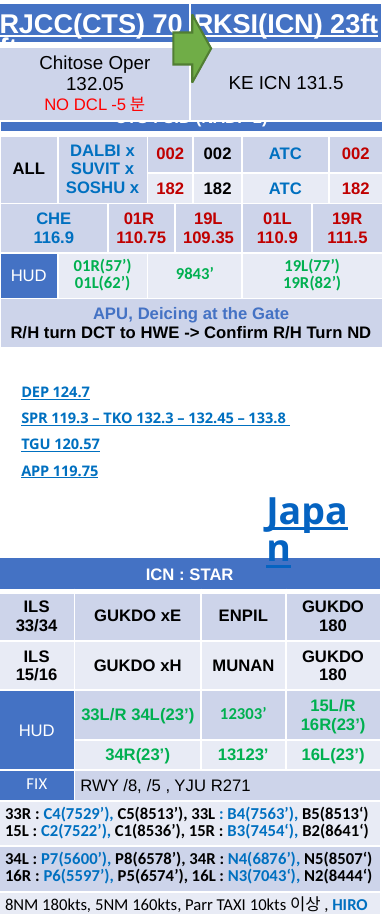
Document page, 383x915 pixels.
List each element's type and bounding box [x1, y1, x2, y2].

table_cell [313, 204, 382, 252]
table_cell [202, 642, 285, 689]
table_cell [0, 802, 380, 845]
table_cell [176, 204, 241, 252]
text_box [6, 368, 305, 485]
table_cell [0, 594, 74, 640]
table_cell [0, 893, 380, 914]
table_cell [148, 254, 241, 298]
table_cell [0, 691, 74, 769]
table_cell [243, 137, 328, 172]
table_cell [75, 691, 200, 739]
text_box [173, 14, 212, 83]
table_cell [75, 642, 200, 689]
table_cell [0, 642, 74, 689]
table_cell [287, 594, 380, 640]
table_cell [202, 594, 285, 640]
table_cell [194, 137, 241, 172]
table_cell [191, 48, 381, 120]
table_cell [1, 299, 382, 347]
table_cell [148, 137, 192, 172]
table_cell [287, 691, 380, 739]
table_cell [287, 741, 380, 769]
table_cell [243, 174, 328, 203]
table_cell [194, 174, 241, 203]
table_cell [243, 204, 311, 252]
table_header [191, 4, 381, 42]
table_cell [1, 137, 57, 203]
table_header [0, 558, 380, 589]
table_cell [0, 847, 380, 891]
table_cell [202, 741, 285, 769]
table_cell [0, 771, 74, 800]
table_cell [330, 174, 382, 203]
table_cell [109, 204, 174, 252]
table_cell [148, 174, 192, 203]
table_cell [0, 48, 189, 120]
table_cell [243, 254, 382, 298]
table_cell [59, 137, 147, 203]
table_cell [287, 642, 380, 689]
table_cell [1, 204, 107, 252]
table_header [1, 122, 382, 131]
table_cell [59, 254, 147, 298]
table_cell [75, 741, 200, 769]
table_cell [75, 594, 200, 640]
table_cell [75, 771, 380, 800]
table_header [0, 4, 189, 42]
table_cell [202, 691, 285, 739]
table_cell [330, 137, 382, 172]
table_cell [1, 254, 57, 298]
text_box [266, 486, 372, 538]
